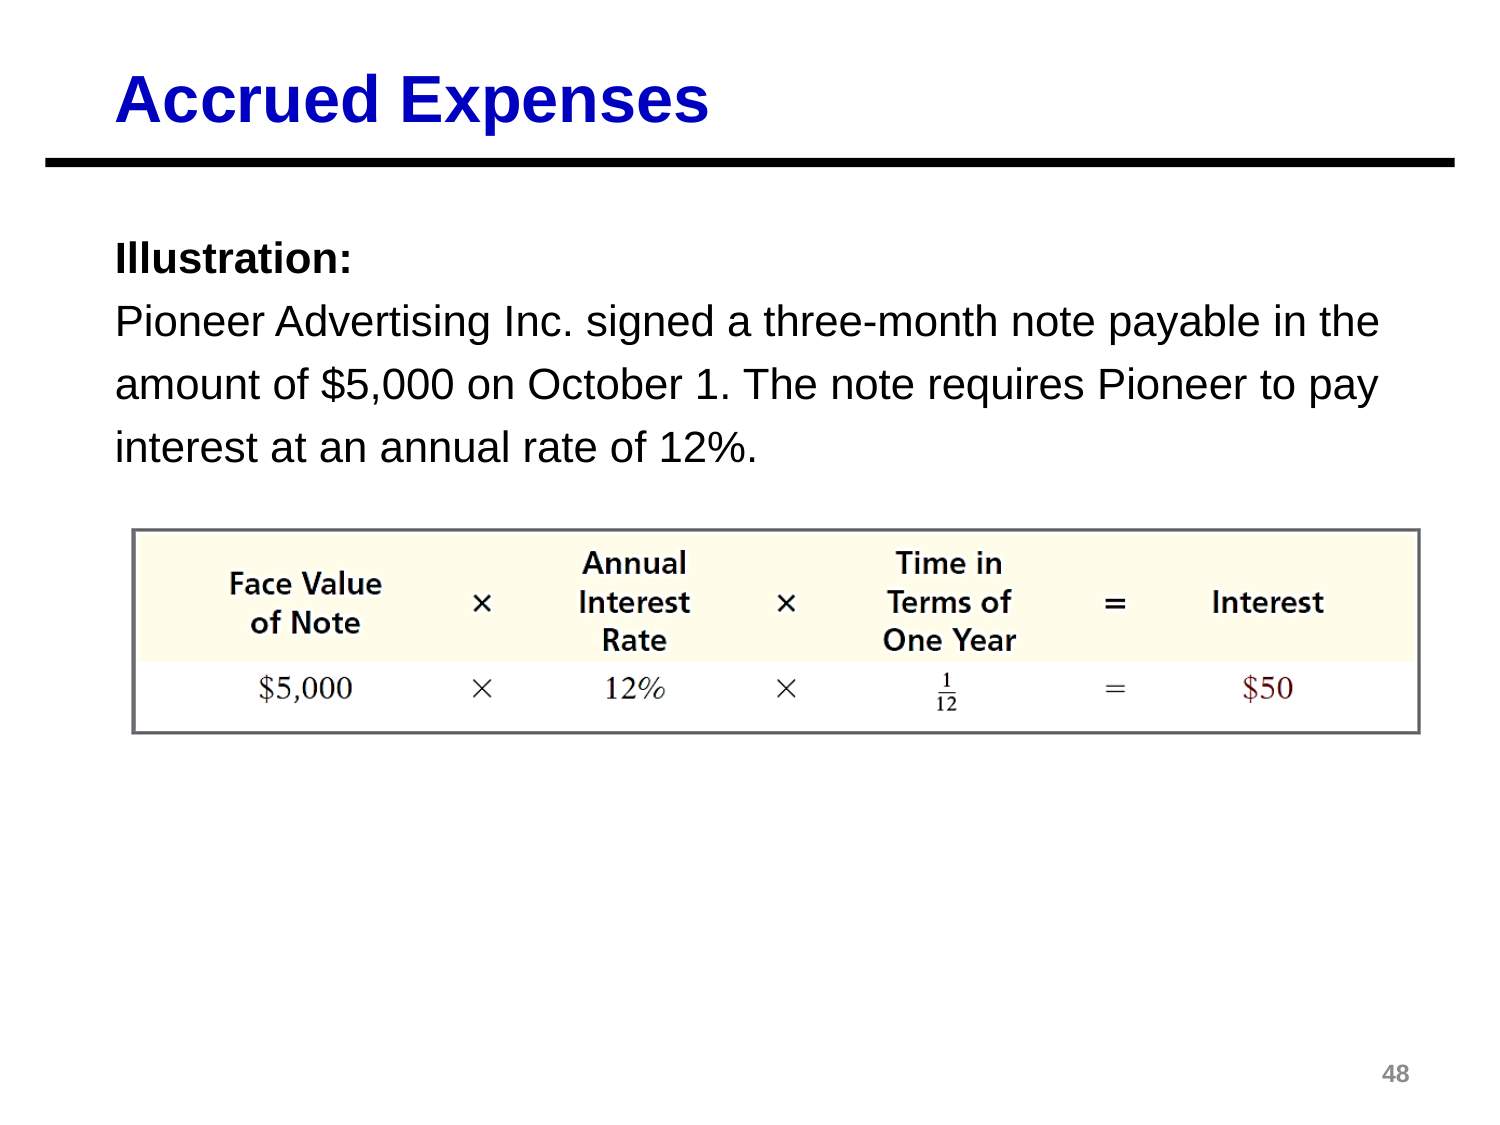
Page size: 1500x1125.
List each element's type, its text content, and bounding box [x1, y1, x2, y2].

slide_number 48 [1074, 1042, 1425, 1103]
picture [124, 524, 1426, 742]
text_box Accrued Expenses [99, 50, 1450, 142]
text_box Illustration: Pioneer Advertising Inc. signed a three-month note payable in the amount of $5,000 on October 1. The note requires Pioneer to pay interest at an annual rate of 12%. [99, 212, 1425, 479]
